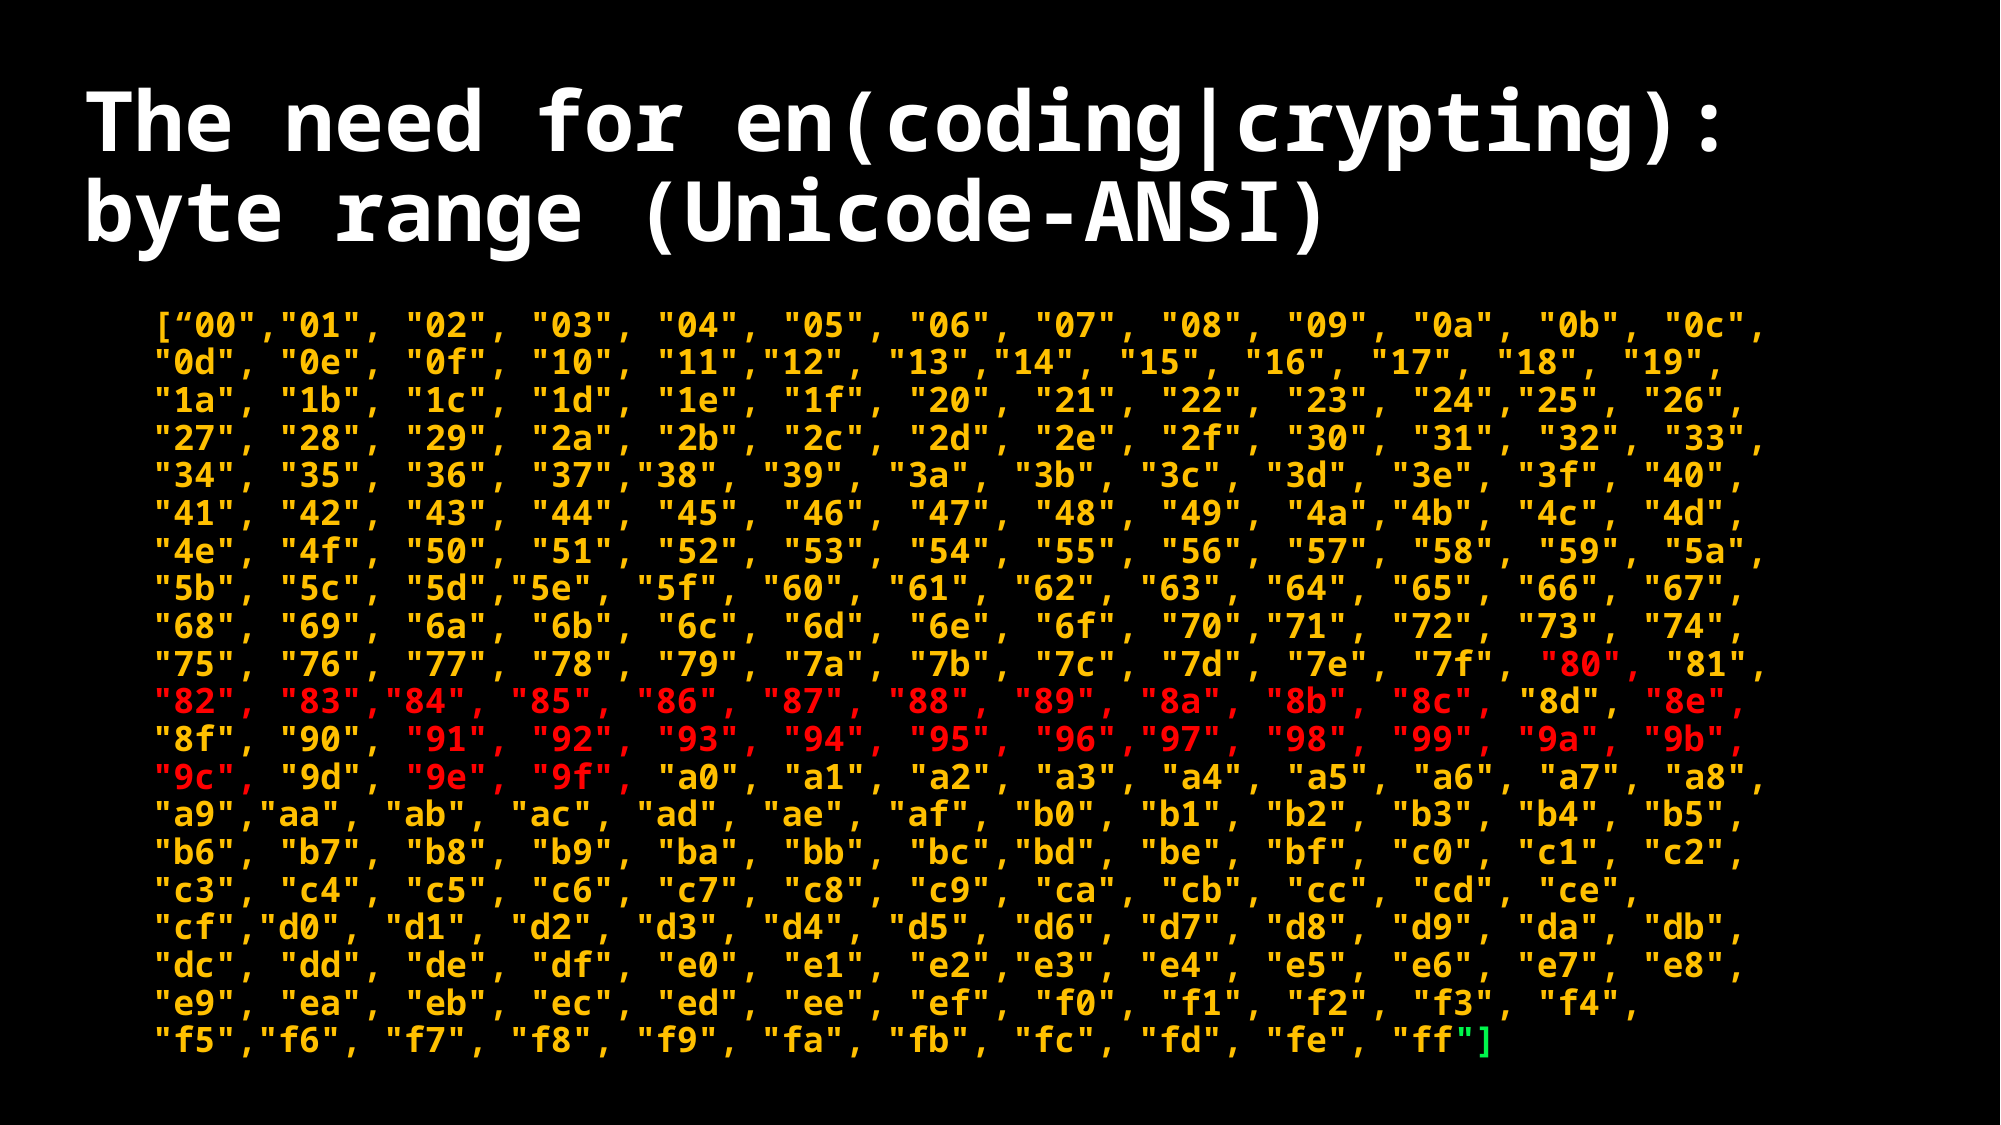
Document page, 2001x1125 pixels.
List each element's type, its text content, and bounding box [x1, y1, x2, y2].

text_box [“00","01", "02", "03", "04", "05", "06", "07", "08", "09", "0a", "0b", "0c", "0d", "0e", "0f", "10", "11","12", "13","14", "15", "16", "17", "18", "19", "1a", "1b", "1c", "1d", "1e", "1f", "20", "21", "22", "23", "24","25", "26", "27", "28", "29", "2a", "2b", "2c", "2d", "2e", "2f", "30", "31", "32", "33", "34", "35", "36", "37","38", "39", "3a", "3b", "3c", "3d", "3e", "3f", "40", "41", "42", "43", "44", "45", "46", "47", "48", "49", "4a","4b", "4c", "4d", "4e", "4f", "50", "51", "52", "53", "54", "55", "56", "57", "58", "59", "5a", "5b", "5c", "5d","5e", "5f", "60", "61", "62", "63", "64", "65", "66", "67", "68", "69", "6a", "6b", "6c", "6d", "6e", "6f", "70","71", "72", "73", "74", "75", "76", "77", "78", "79", "7a", "7b", "7c", "7d", "7e", "7f", "80", "81", "82", "83","84", "85", "86", "87", "88", "89", "8a", "8b", "8c", "8d", "8e", "8f", "90", "91", "92", "93", "94", "95", "96","97", "98", "99", "9a", "9b", "9c", "9d", "9e", "9f", "a0", "a1", "a2", "a3", "a4", "a5", "a6", "a7", "a8", "a9","aa", "ab", "ac", "ad", "ae", "af", "b0", "b1", "b2", "b3", "b4", "b5", "b6", "b7", "b8", "b9", "ba", "bb", "bc","bd", "be", "bf", "c0", "c1", "c2", "c3", "c4", "c5", "c6", "c7", "c8", "c9", "ca", "cb", "cc", "cd", "ce", "cf","d0", "d1", "d2", "d3", "d4", "d5", "d6", "d7", "d8", "d9", "da", "db", "dc", "dd", "de", "df", "e0", "e1", "e2","e3", "e4", "e5", "e6", "e7", "e8", "e9", "ea", "eb", "ec", "ed", "ee", "ef", "f0", "f1", "f2", "f3", "f4", "f5","f6", "f7", "f8", "f9", "fa", "fb", "fc", "fd", "fe", "ff"] [137, 299, 1863, 1086]
title The need for en(coding|crypting): byte range (Unicode-ANSI) [69, 59, 1962, 280]
